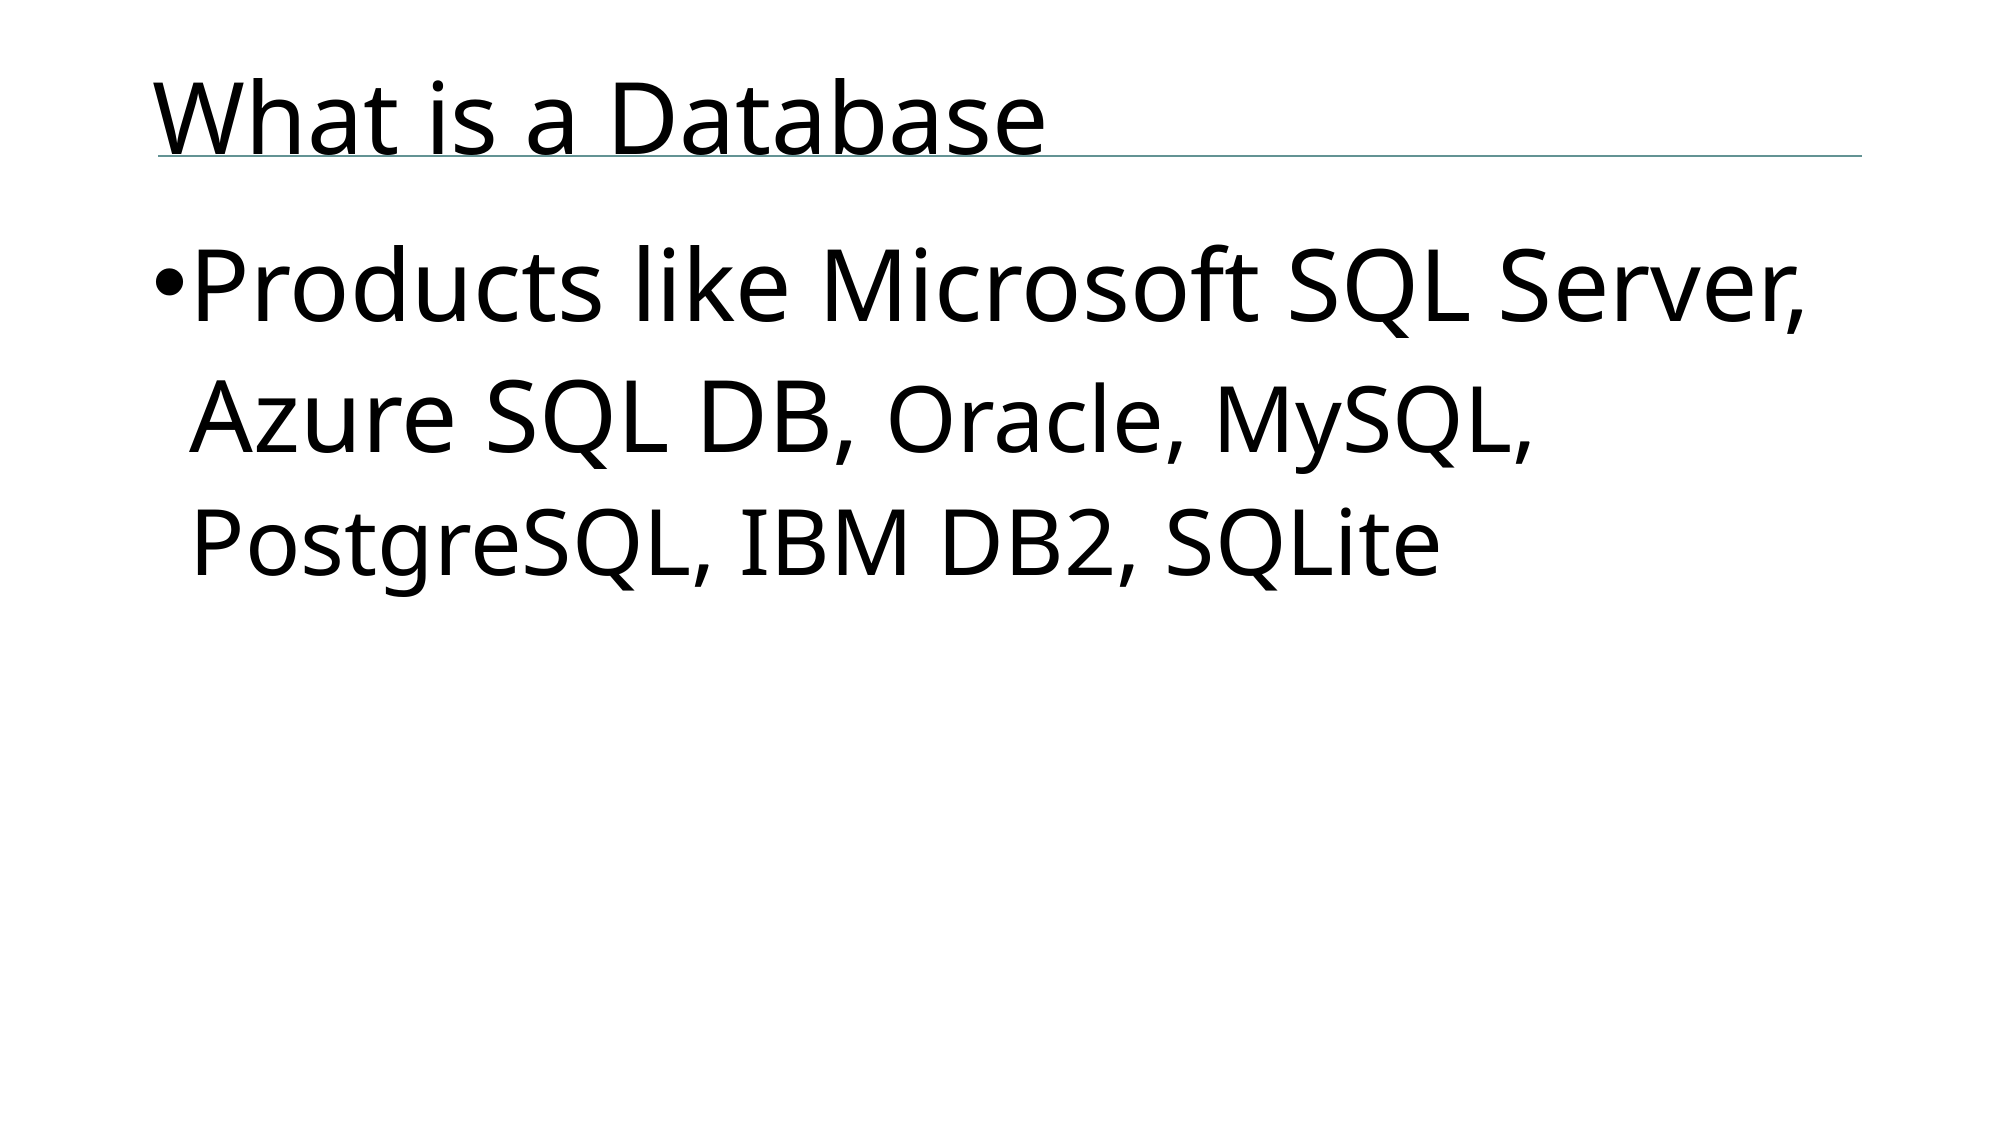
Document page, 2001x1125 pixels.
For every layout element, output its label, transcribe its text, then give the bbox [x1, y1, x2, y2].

title What is a Database [137, 59, 1863, 184]
list Products like Microsoft SQL Server, Azure SQL DB, Oracle, MySQL, PostgreSQL, IBM DB2, SQLite [137, 201, 1863, 1110]
